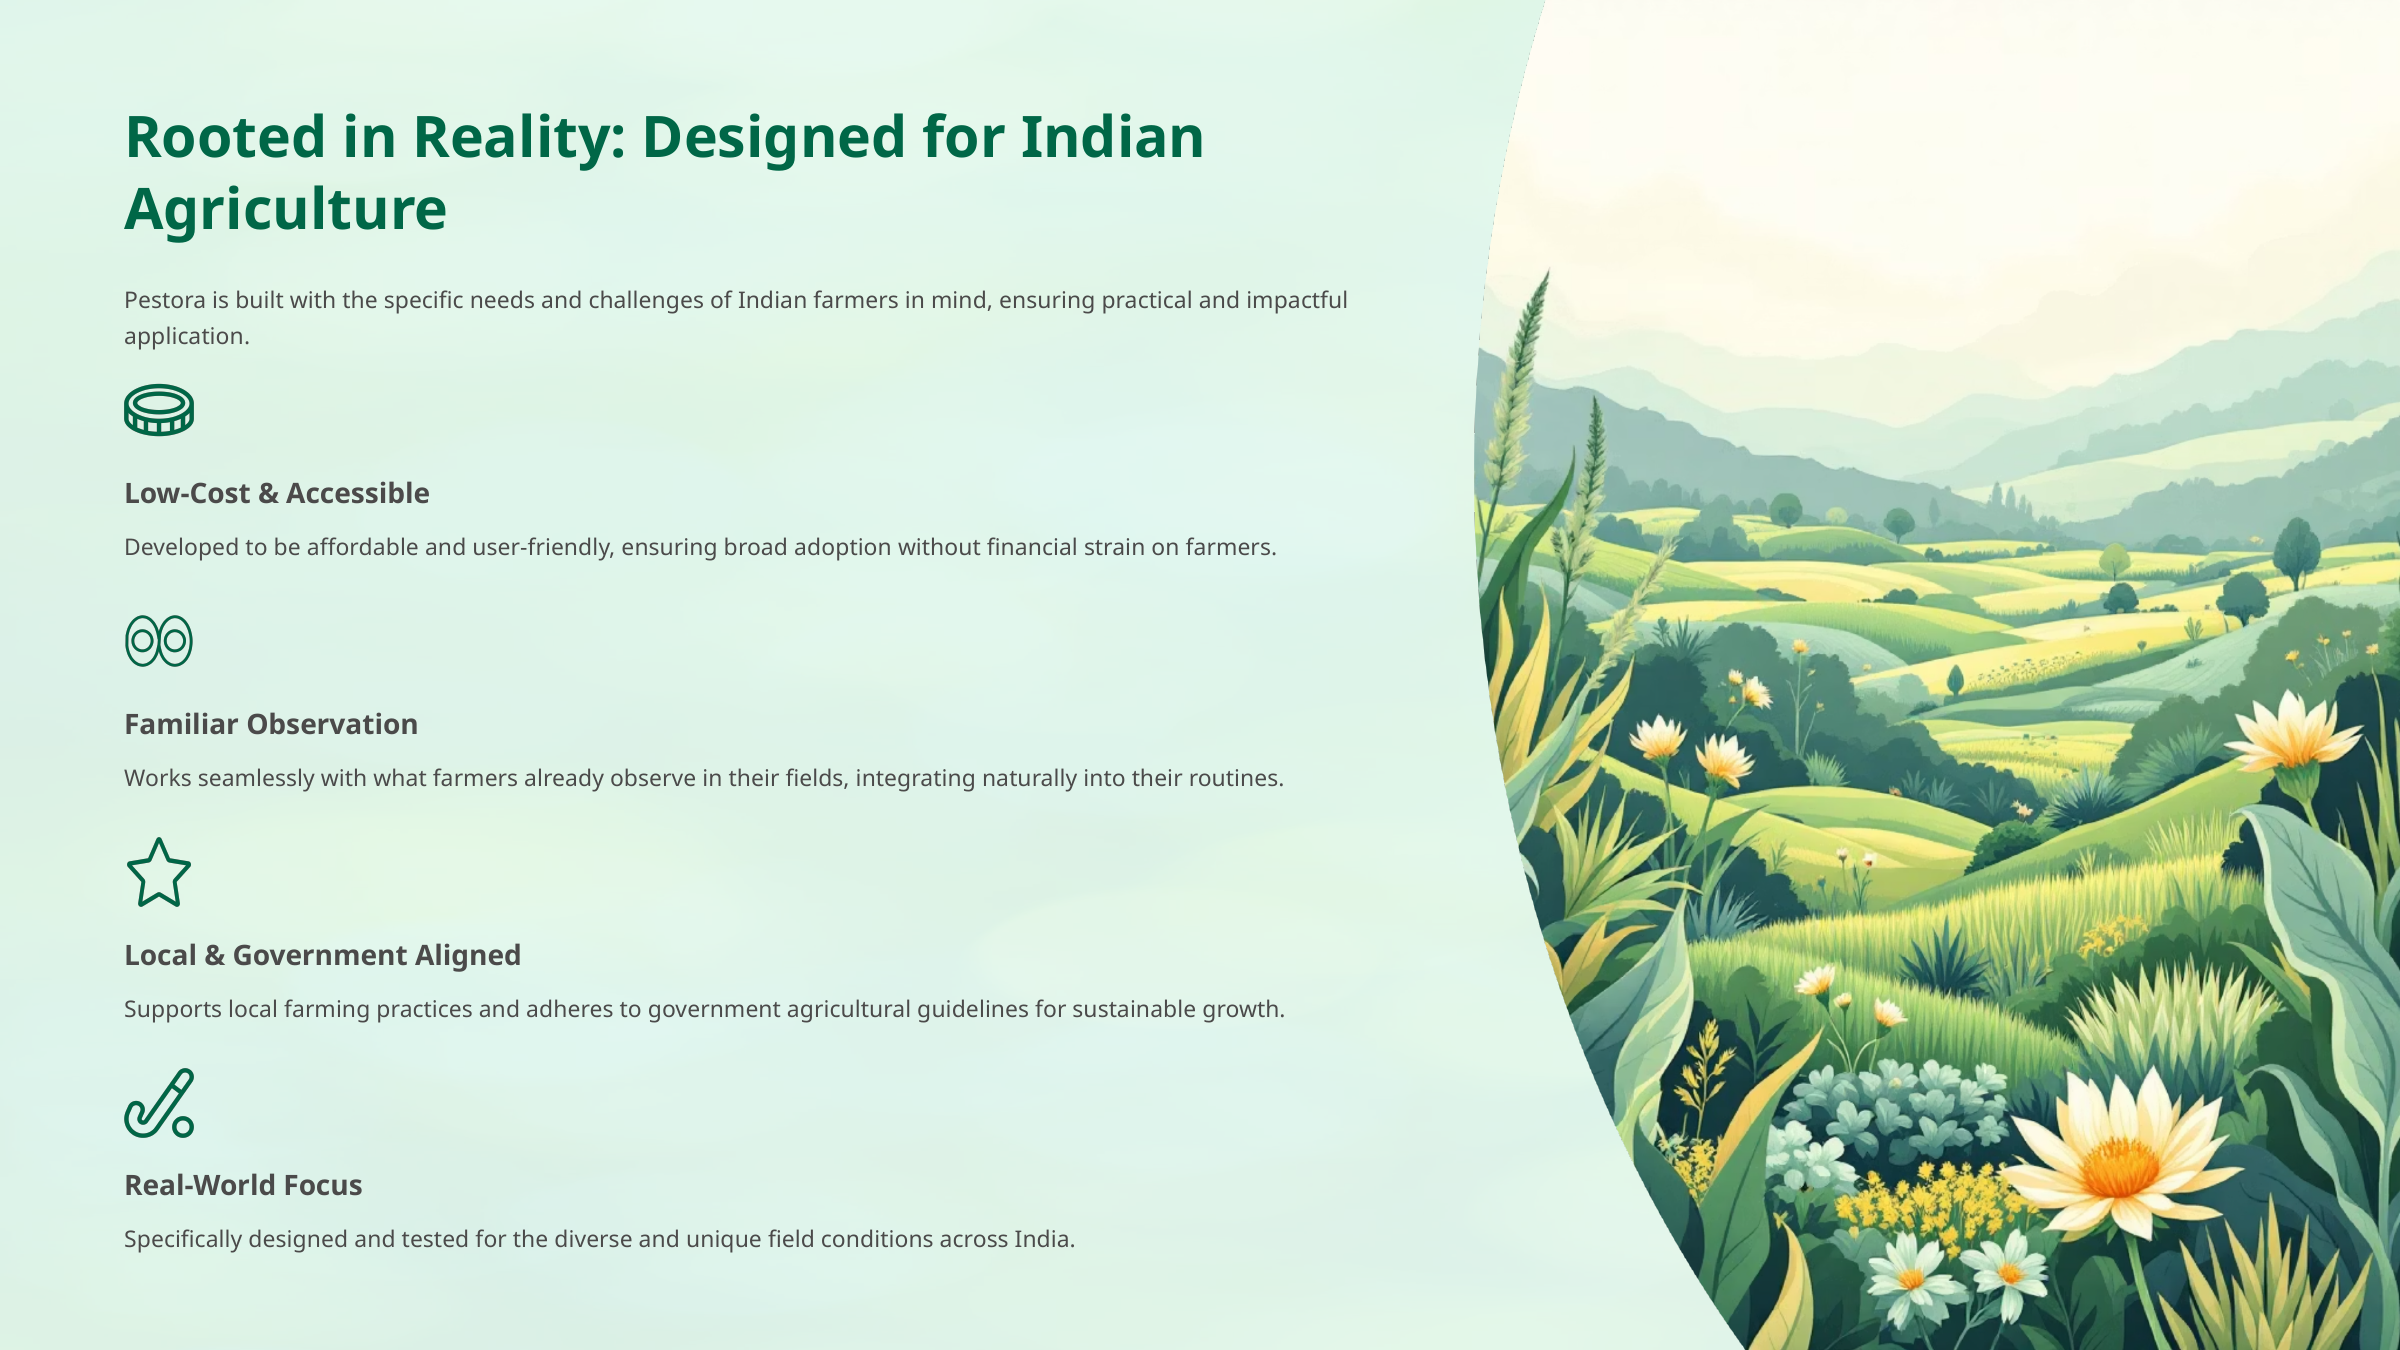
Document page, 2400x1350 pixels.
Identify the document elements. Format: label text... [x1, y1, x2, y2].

text_box Local & Government Aligned [124, 935, 546, 972]
picture [124, 837, 194, 907]
text_box Real-World Focus [124, 1166, 413, 1203]
picture [124, 1068, 194, 1138]
text_box Rooted in Reality: Designed for Indian Agriculture [124, 97, 1376, 242]
picture [1454, 0, 2400, 1350]
text_box Familiar Observation [124, 704, 436, 741]
text_box Works seamlessly with what farmers already observe in their fields, integrating naturally into their routines. [124, 754, 1376, 792]
text_box Specifically designed and tested for the diverse and unique field conditions across India. [124, 1215, 1376, 1253]
picture [124, 606, 194, 676]
text_box Supports local farming practices and adheres to government agricultural guidelines for sustainable growth. [124, 985, 1376, 1022]
picture [124, 375, 194, 445]
text_box Pestora is built with the specific needs and challenges of Indian farmers in mind, ensuring practical and impactful application. [124, 276, 1376, 350]
text_box Low-Cost & Accessible [124, 473, 452, 510]
text_box Developed to be affordable and user-friendly, ensuring broad adoption without financial strain on farmers. [124, 523, 1376, 561]
